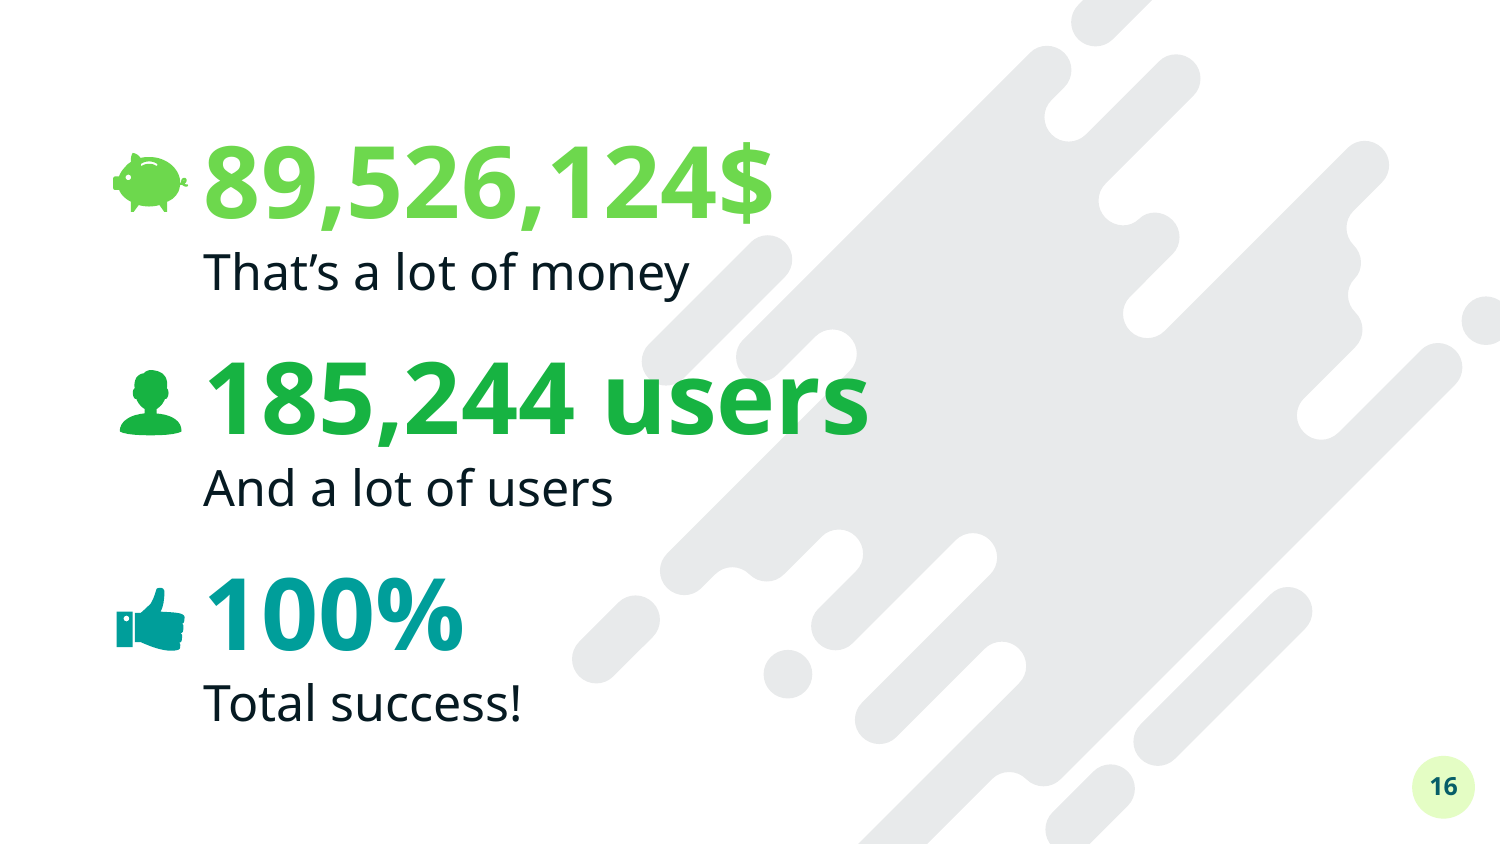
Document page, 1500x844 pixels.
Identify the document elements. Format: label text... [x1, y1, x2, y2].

text_box [113, 152, 189, 212]
subtitle And a lot of users [203, 447, 1388, 524]
subtitle That’s a lot of money [203, 231, 1388, 308]
text_box [119, 370, 182, 436]
title 89,526,124$ [203, 93, 1388, 231]
title 185,244 users [203, 309, 1388, 447]
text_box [116, 587, 185, 651]
slide_number ‹#› [1412, 755, 1475, 819]
title 100% [203, 525, 1388, 662]
subtitle Total success! [203, 662, 1388, 739]
